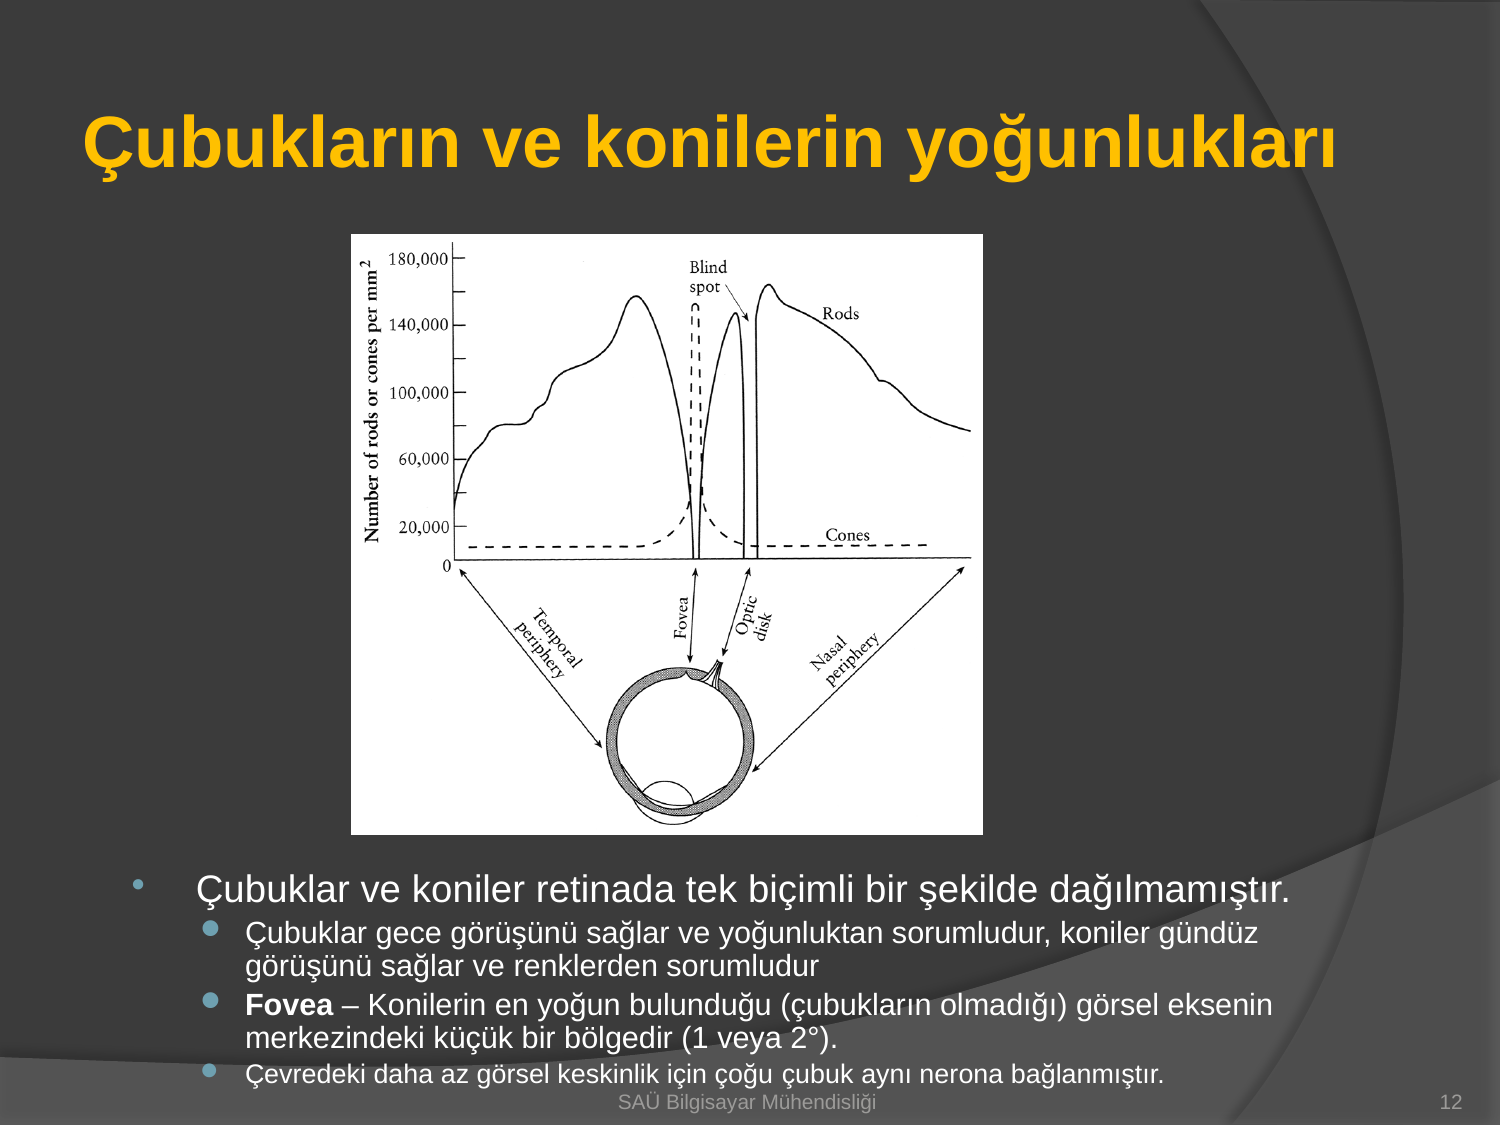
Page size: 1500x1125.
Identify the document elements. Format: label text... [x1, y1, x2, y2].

title Çubukların ve konilerin yoğunlukları [75, 45, 1360, 233]
list Çubuklar ve koniler retinada tek biçimli bir şekilde dağılmamıştır. Çubuklar gece görüşünü sağlar ve yoğunluktan sorumludur, koniler gündüz görüşünü sağlar ve renklerden sorumludur Fovea – Konilerin en yoğun bulunduğu (çubukların olmadığı) görsel eksenin merkezindeki küçük bir bölgedir (1 veya 2°). Çevredeki daha az görsel keskinlik için çoğu çubuk aynı nerona bağlanmıştır. [112, 862, 1388, 1100]
footer SAÜ Bilgisayar Mühendisliği [512, 1053, 988, 1114]
slide_number 12 [1337, 1053, 1463, 1114]
picture [351, 234, 983, 836]
